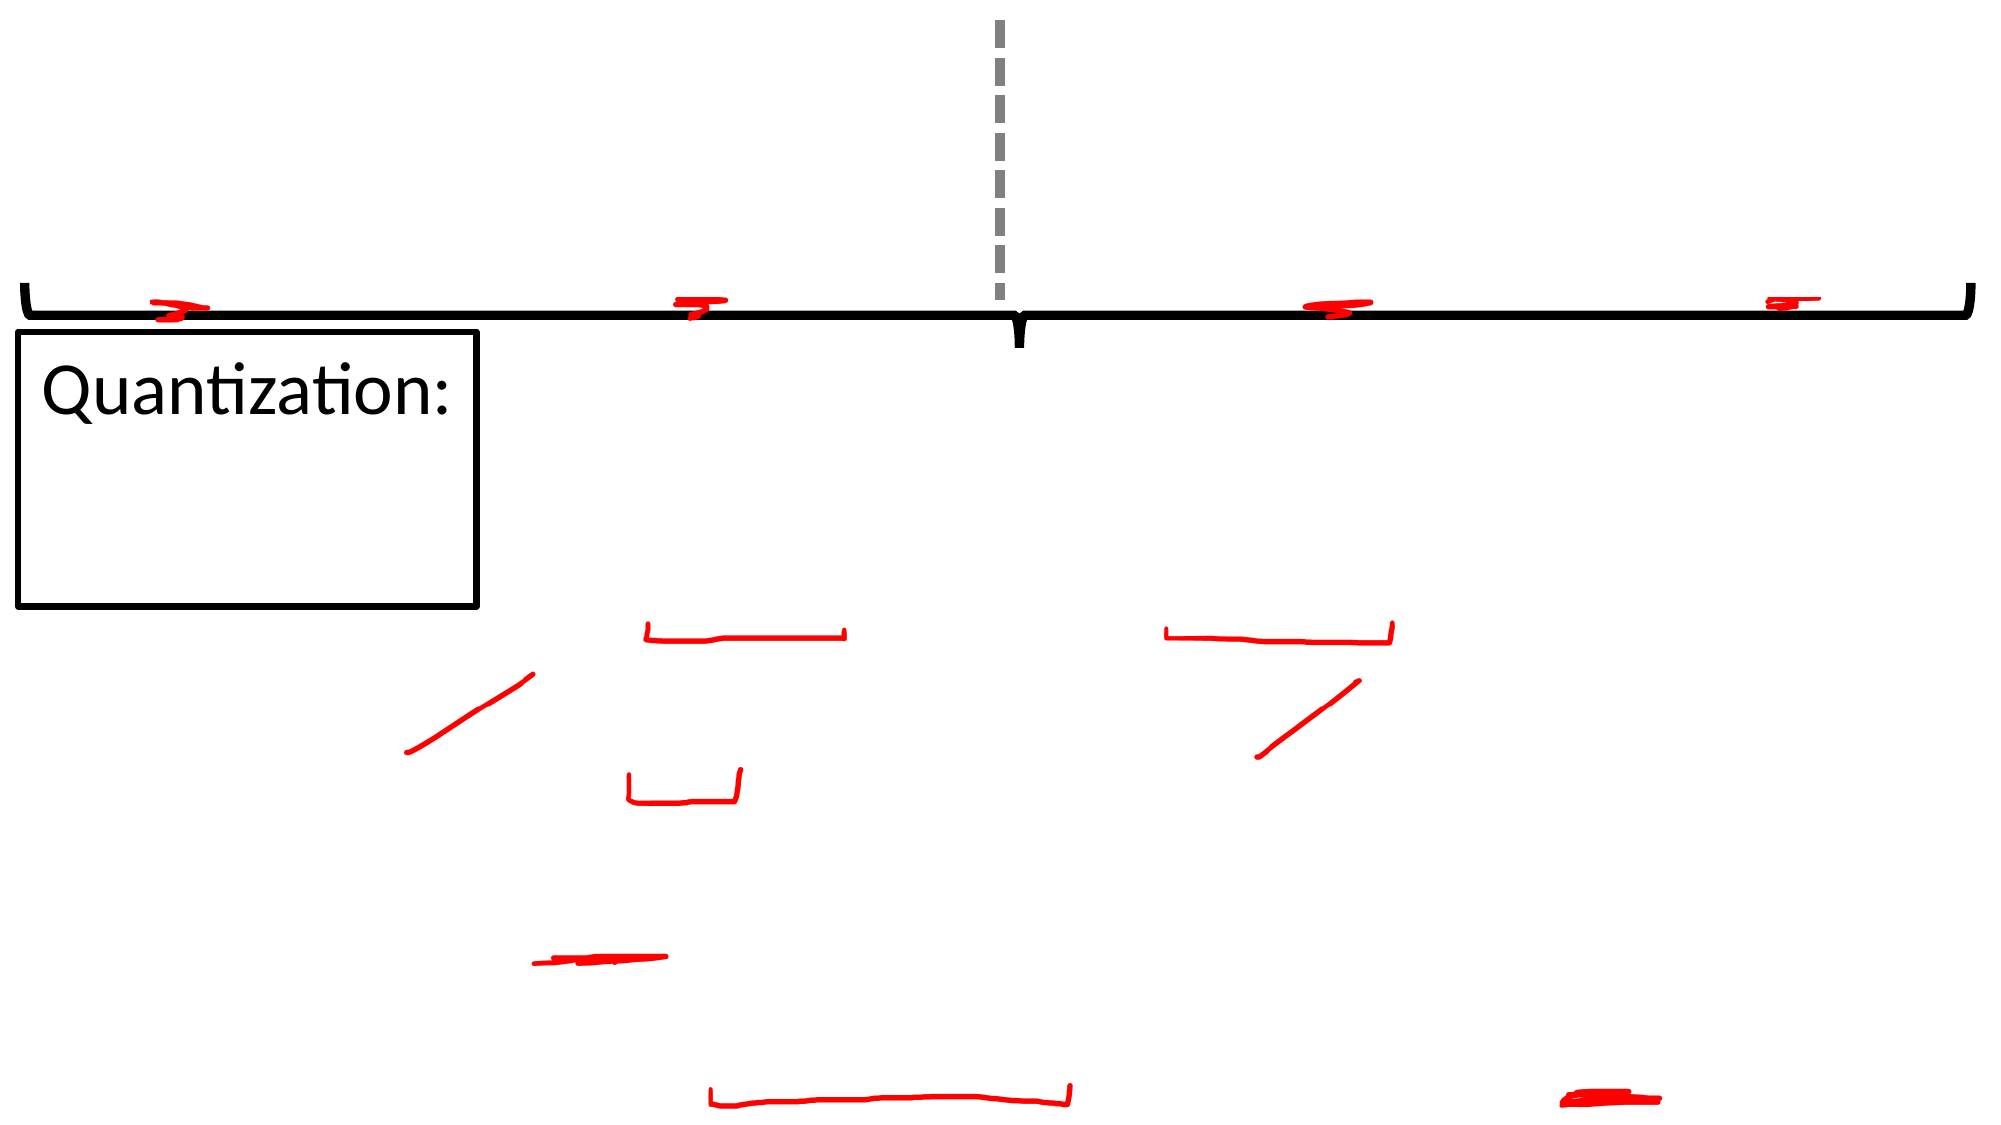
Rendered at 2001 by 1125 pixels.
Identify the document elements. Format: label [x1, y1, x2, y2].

text_box [1005, 282, 1972, 316]
text_box [24, 282, 999, 316]
picture [150, 297, 1830, 1117]
